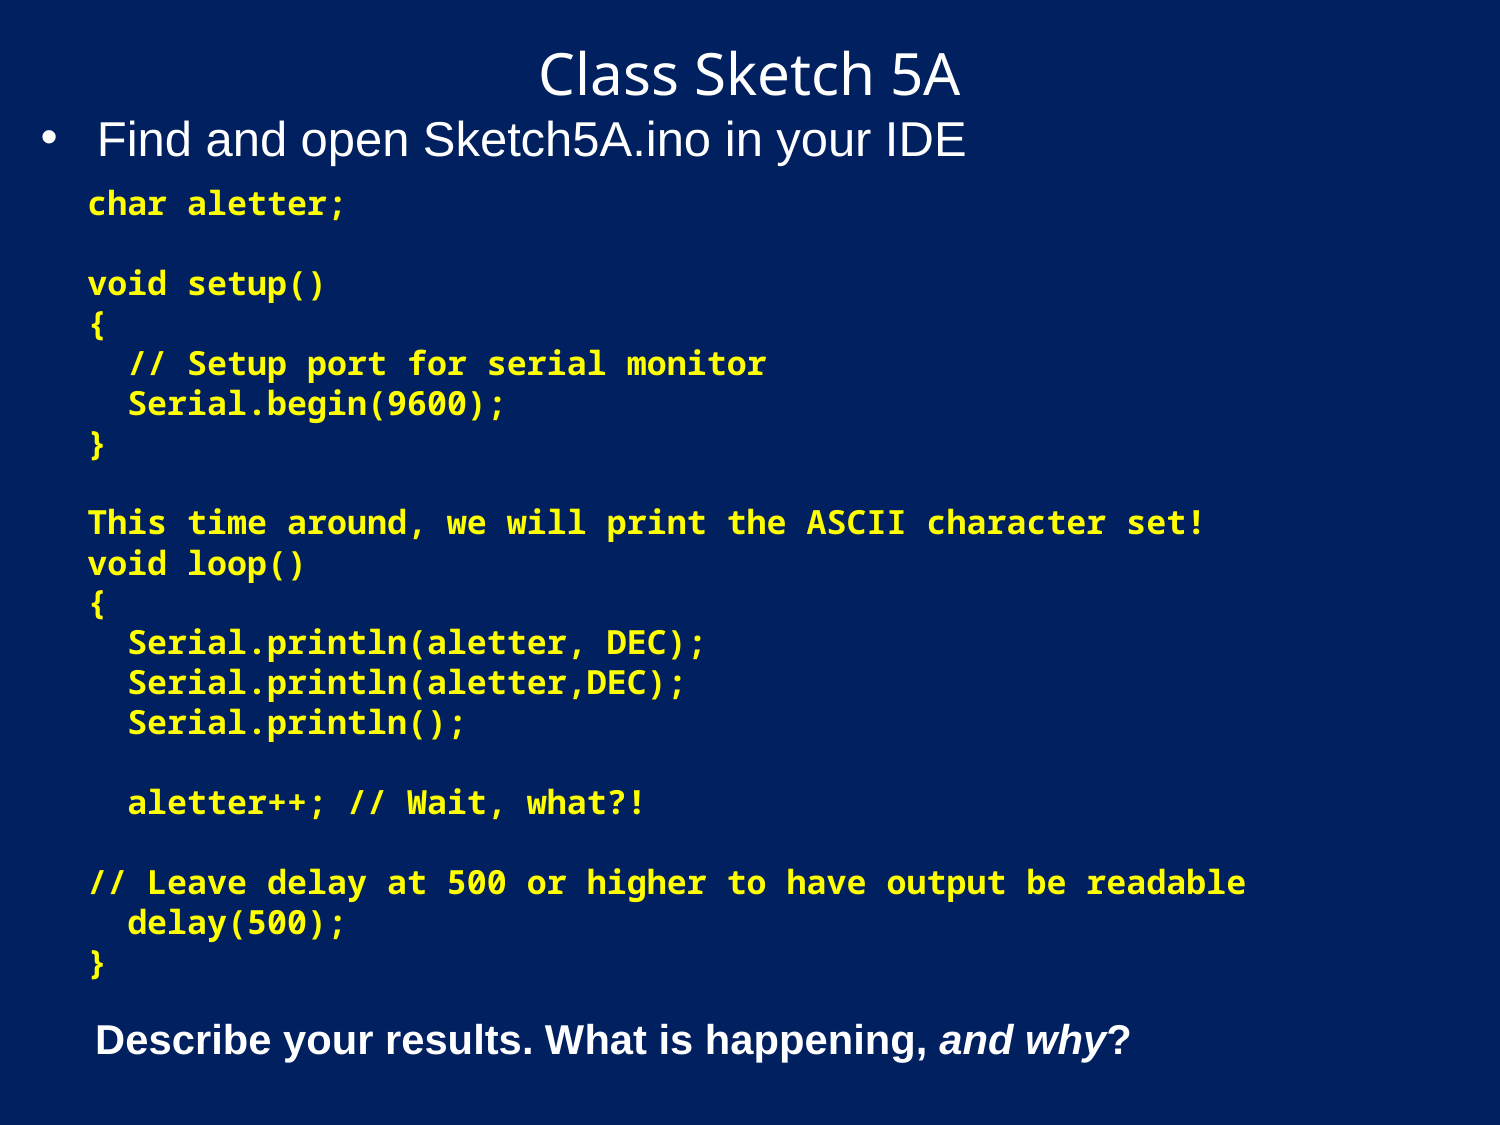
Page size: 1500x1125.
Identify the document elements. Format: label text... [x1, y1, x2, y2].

list Find and open Sketch5A.ino in your IDE [24, 99, 1450, 213]
title Class Sketch 5A [37, 45, 1463, 100]
text_box Describe your results. What is happening, and why? [80, 975, 1431, 1100]
text_box char aletter; void setup() { // Setup port for serial monitor Serial.begin(9600); } This time around, we will print the ASCII character set! void loop() { Serial.println(aletter, DEC); Serial.println(aletter,DEC); Serial.println(); aletter++; // Wait, what?! // Leave delay at 500 or higher to have output be readable delay(500); } [72, 174, 1473, 989]
